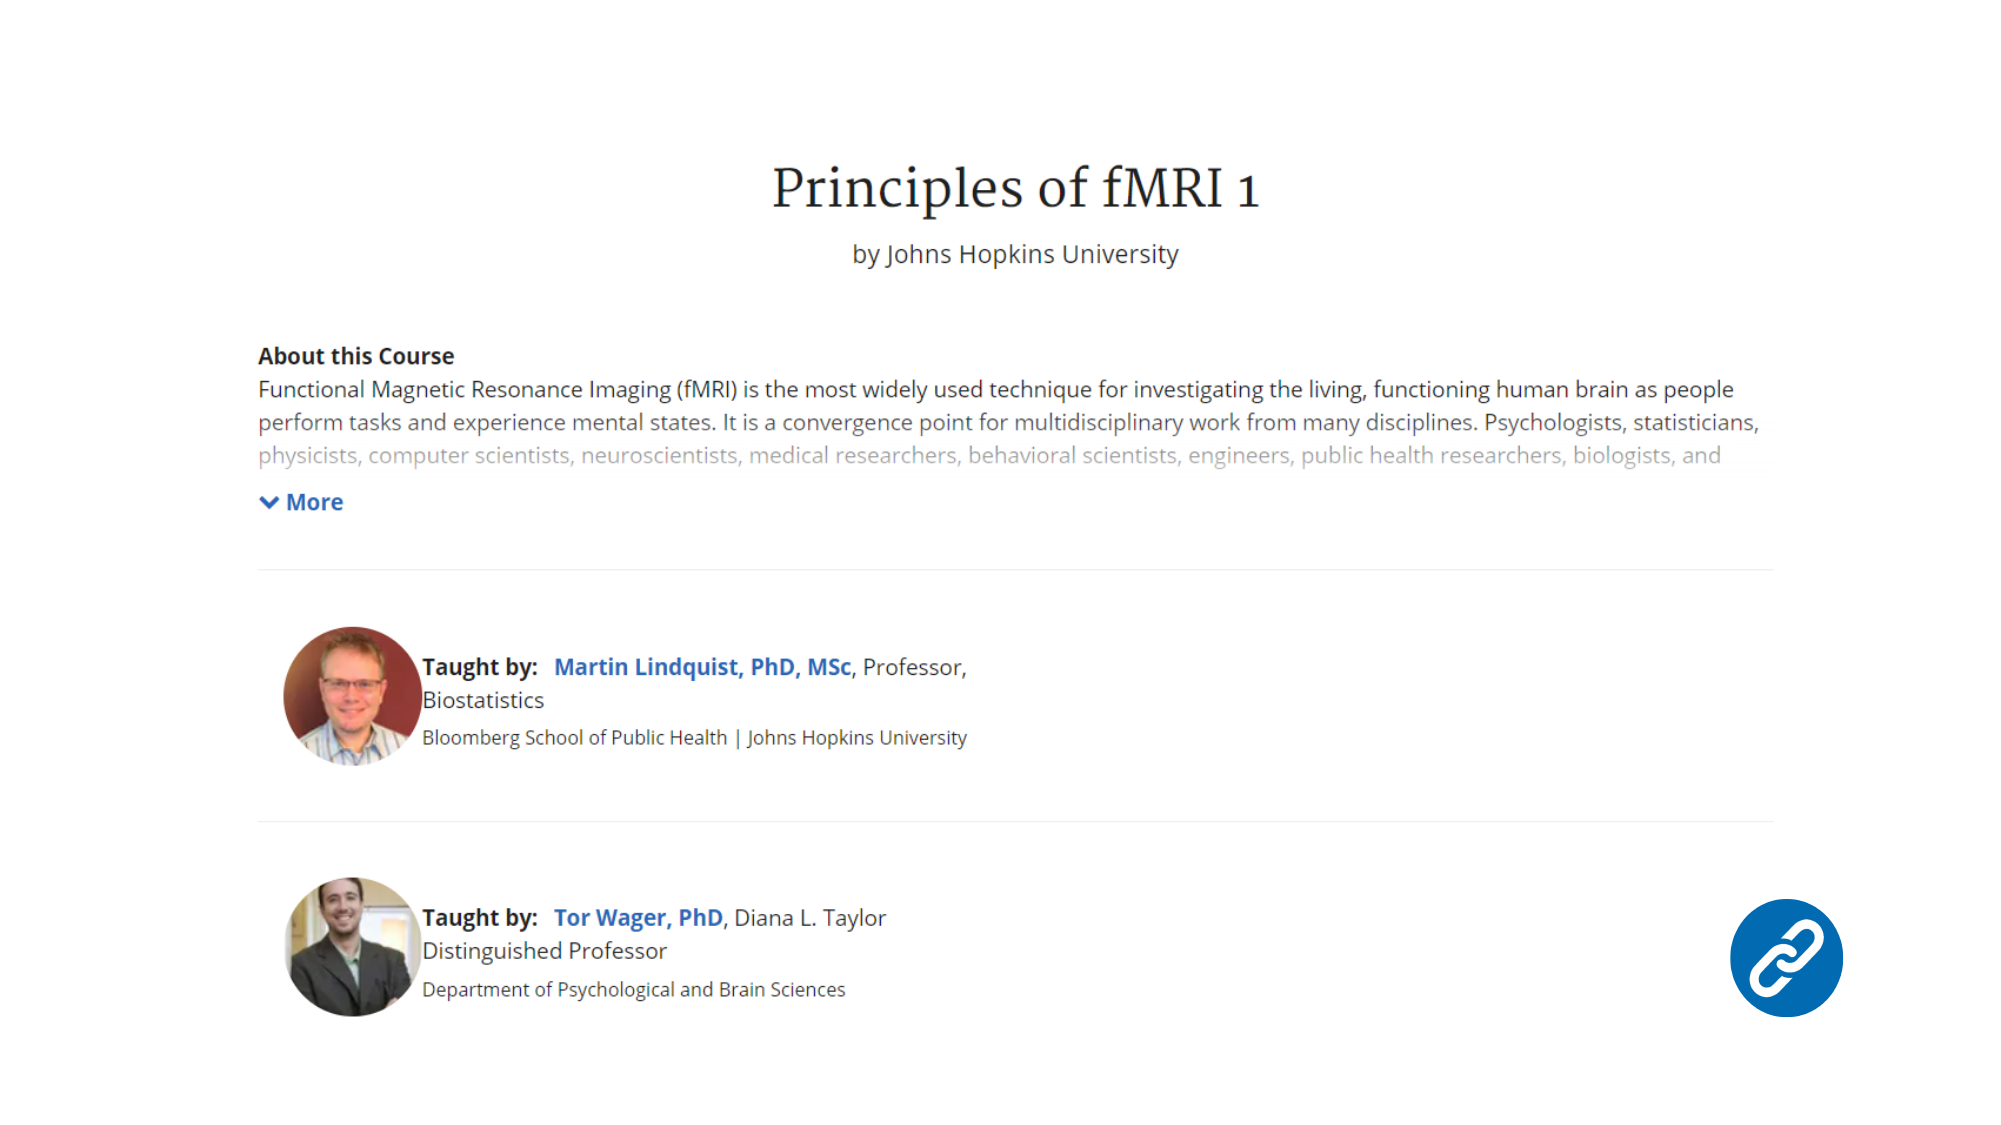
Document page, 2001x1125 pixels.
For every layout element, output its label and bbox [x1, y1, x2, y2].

text_box [213, 129, 1851, 1046]
